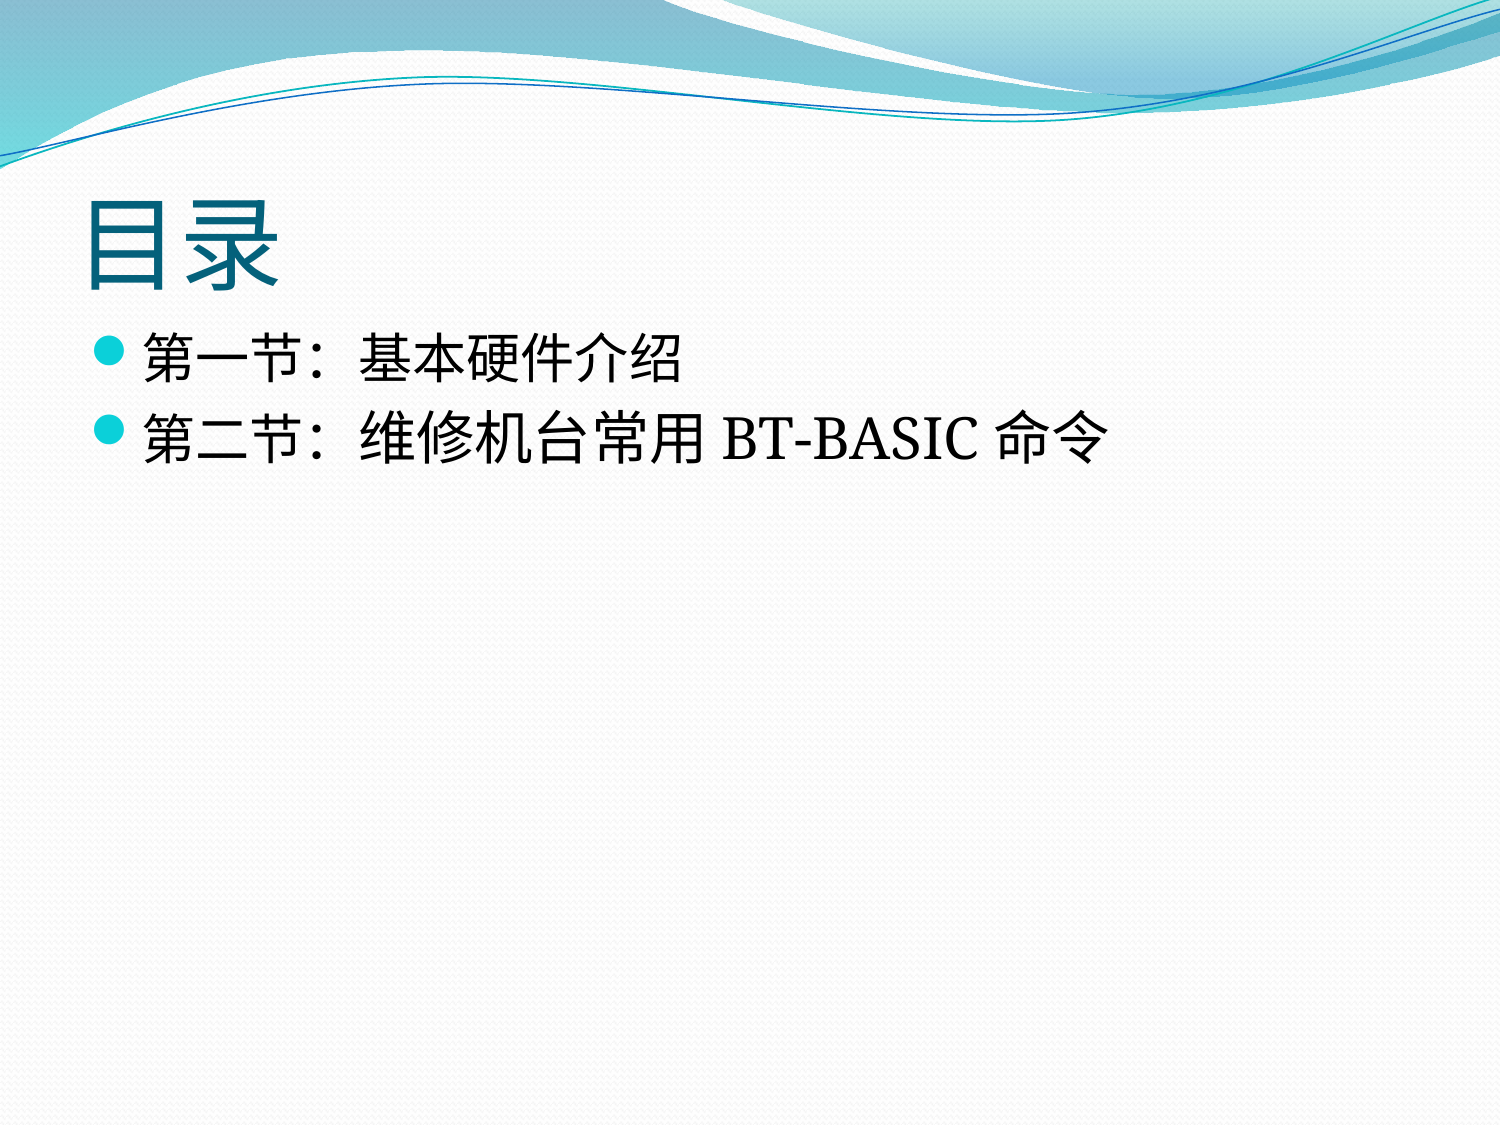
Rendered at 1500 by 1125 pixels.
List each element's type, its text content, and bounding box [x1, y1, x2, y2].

title 目录 [75, 115, 1425, 303]
list 第一节：基本硬件介绍 第二节：维修机台常用BT-BASIC命令 [75, 317, 1425, 1038]
